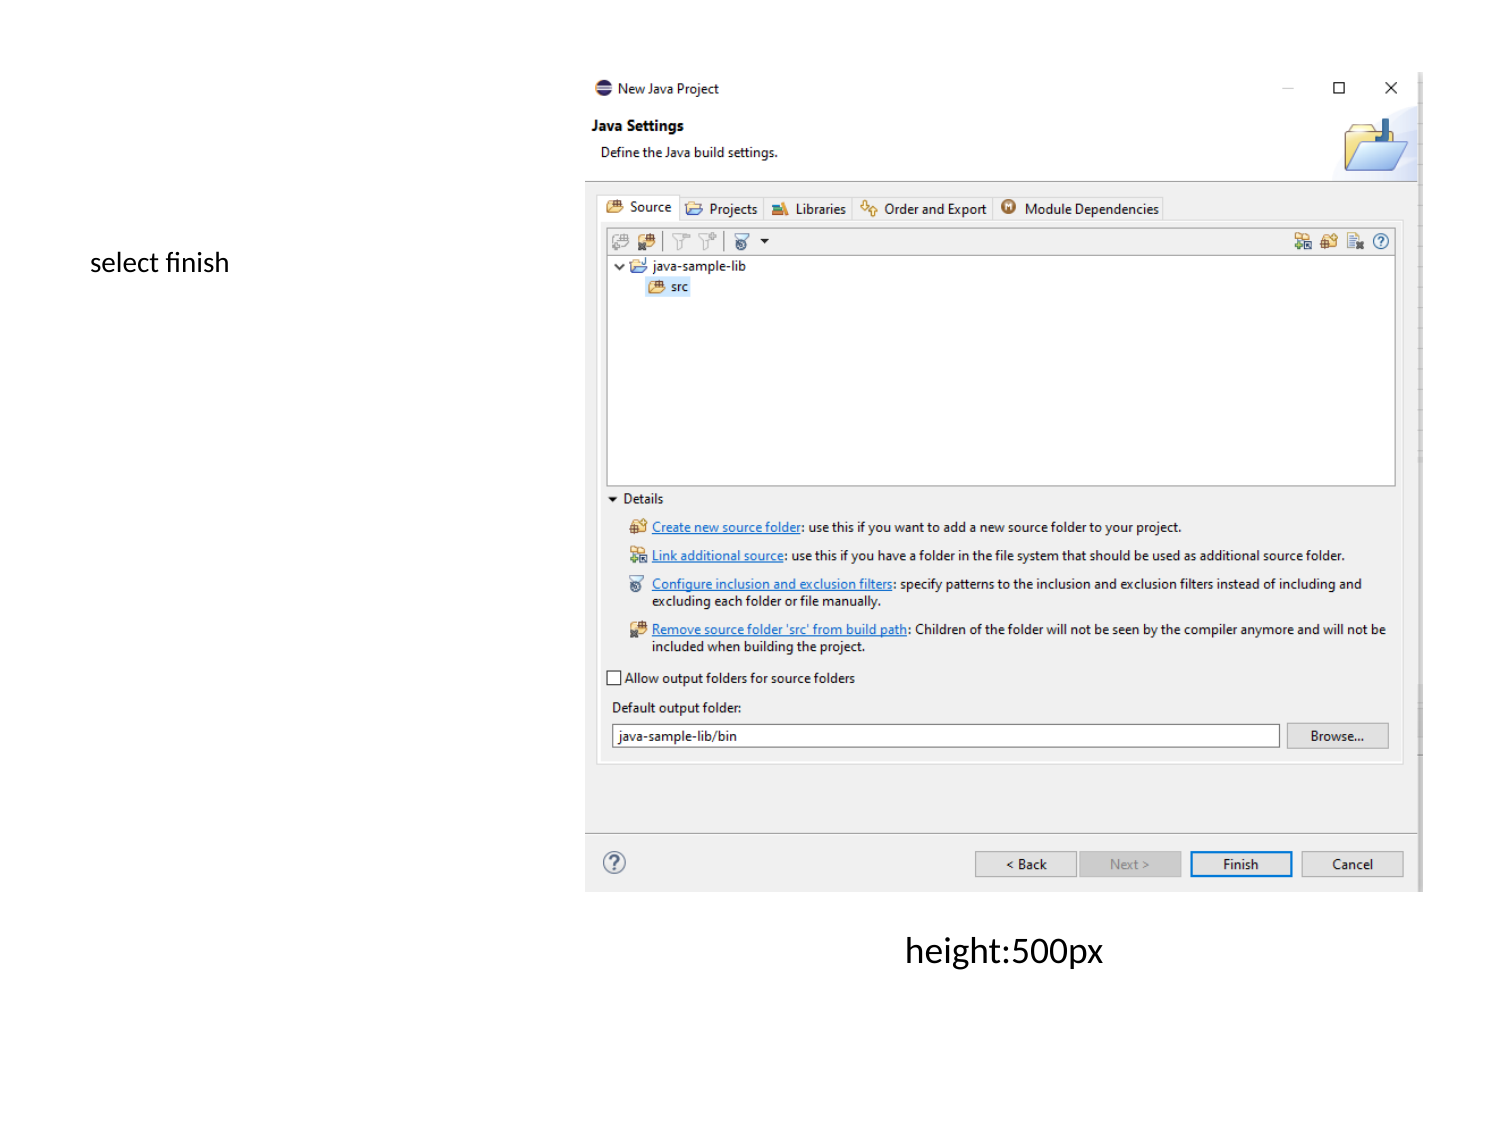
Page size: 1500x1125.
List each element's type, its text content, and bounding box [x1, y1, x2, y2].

text_box height:500px [585, 918, 1423, 1003]
picture [585, 72, 1424, 892]
list select finish [75, 235, 569, 1005]
